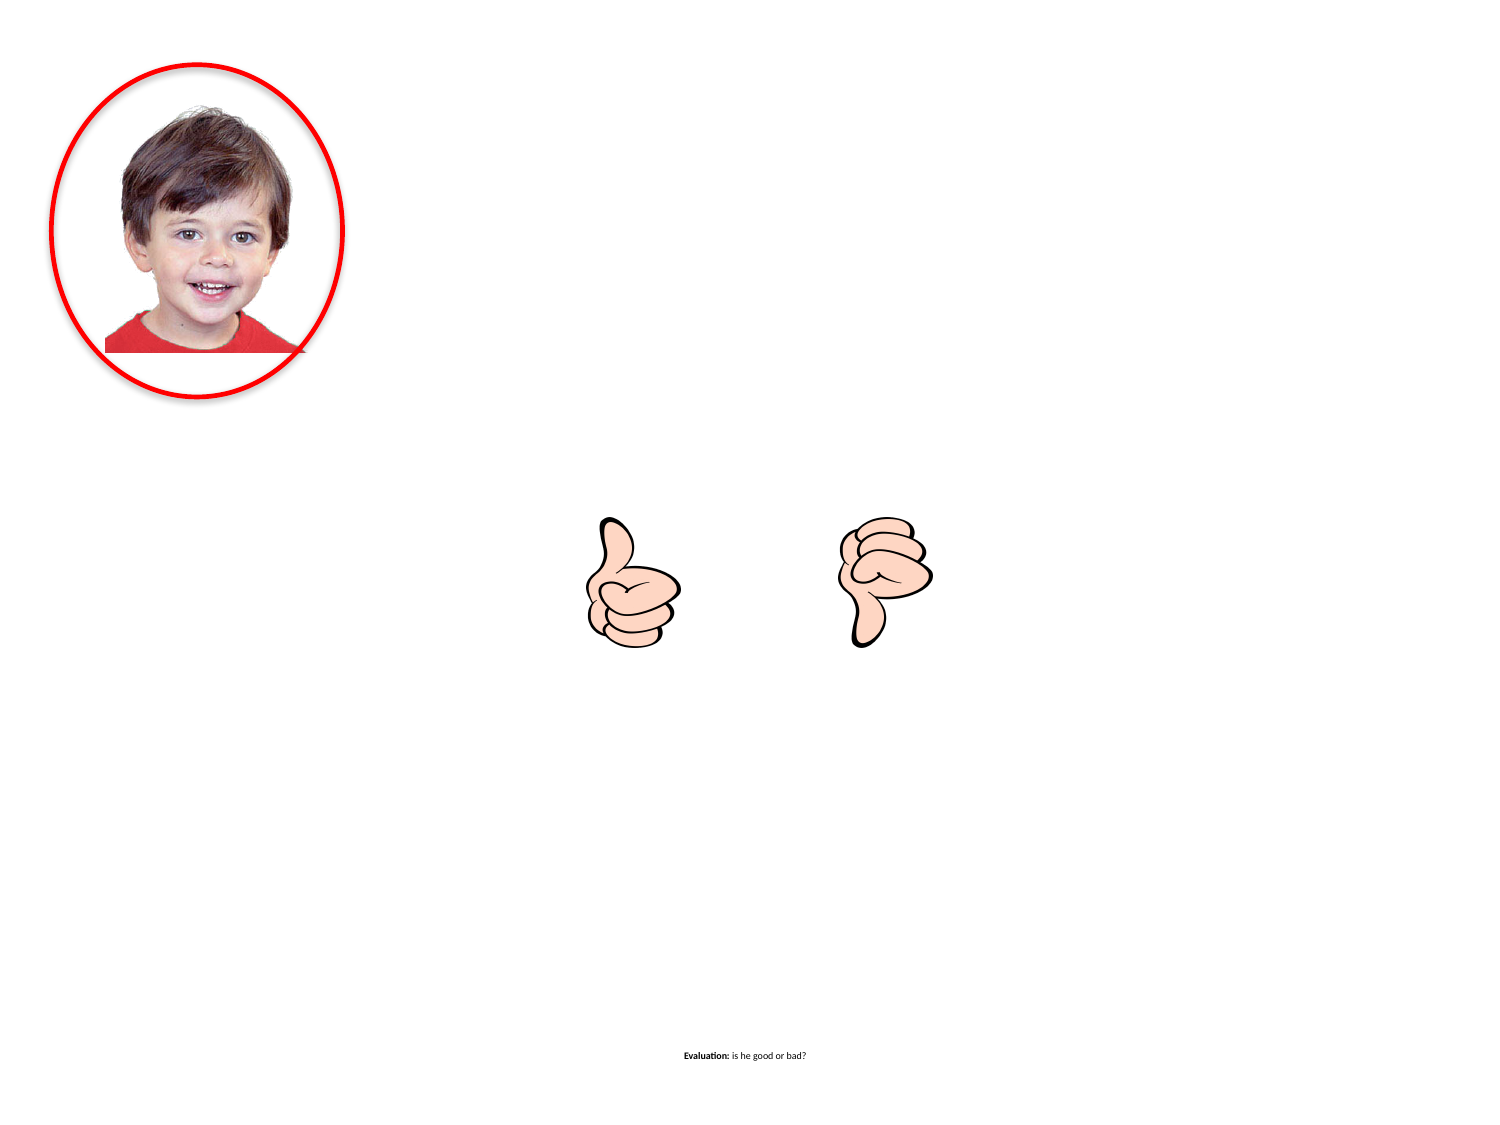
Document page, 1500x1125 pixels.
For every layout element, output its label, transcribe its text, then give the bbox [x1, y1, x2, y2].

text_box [586, 517, 933, 648]
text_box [51, 64, 343, 398]
title Evaluation: is he good or bad? [26, 1041, 1465, 1095]
